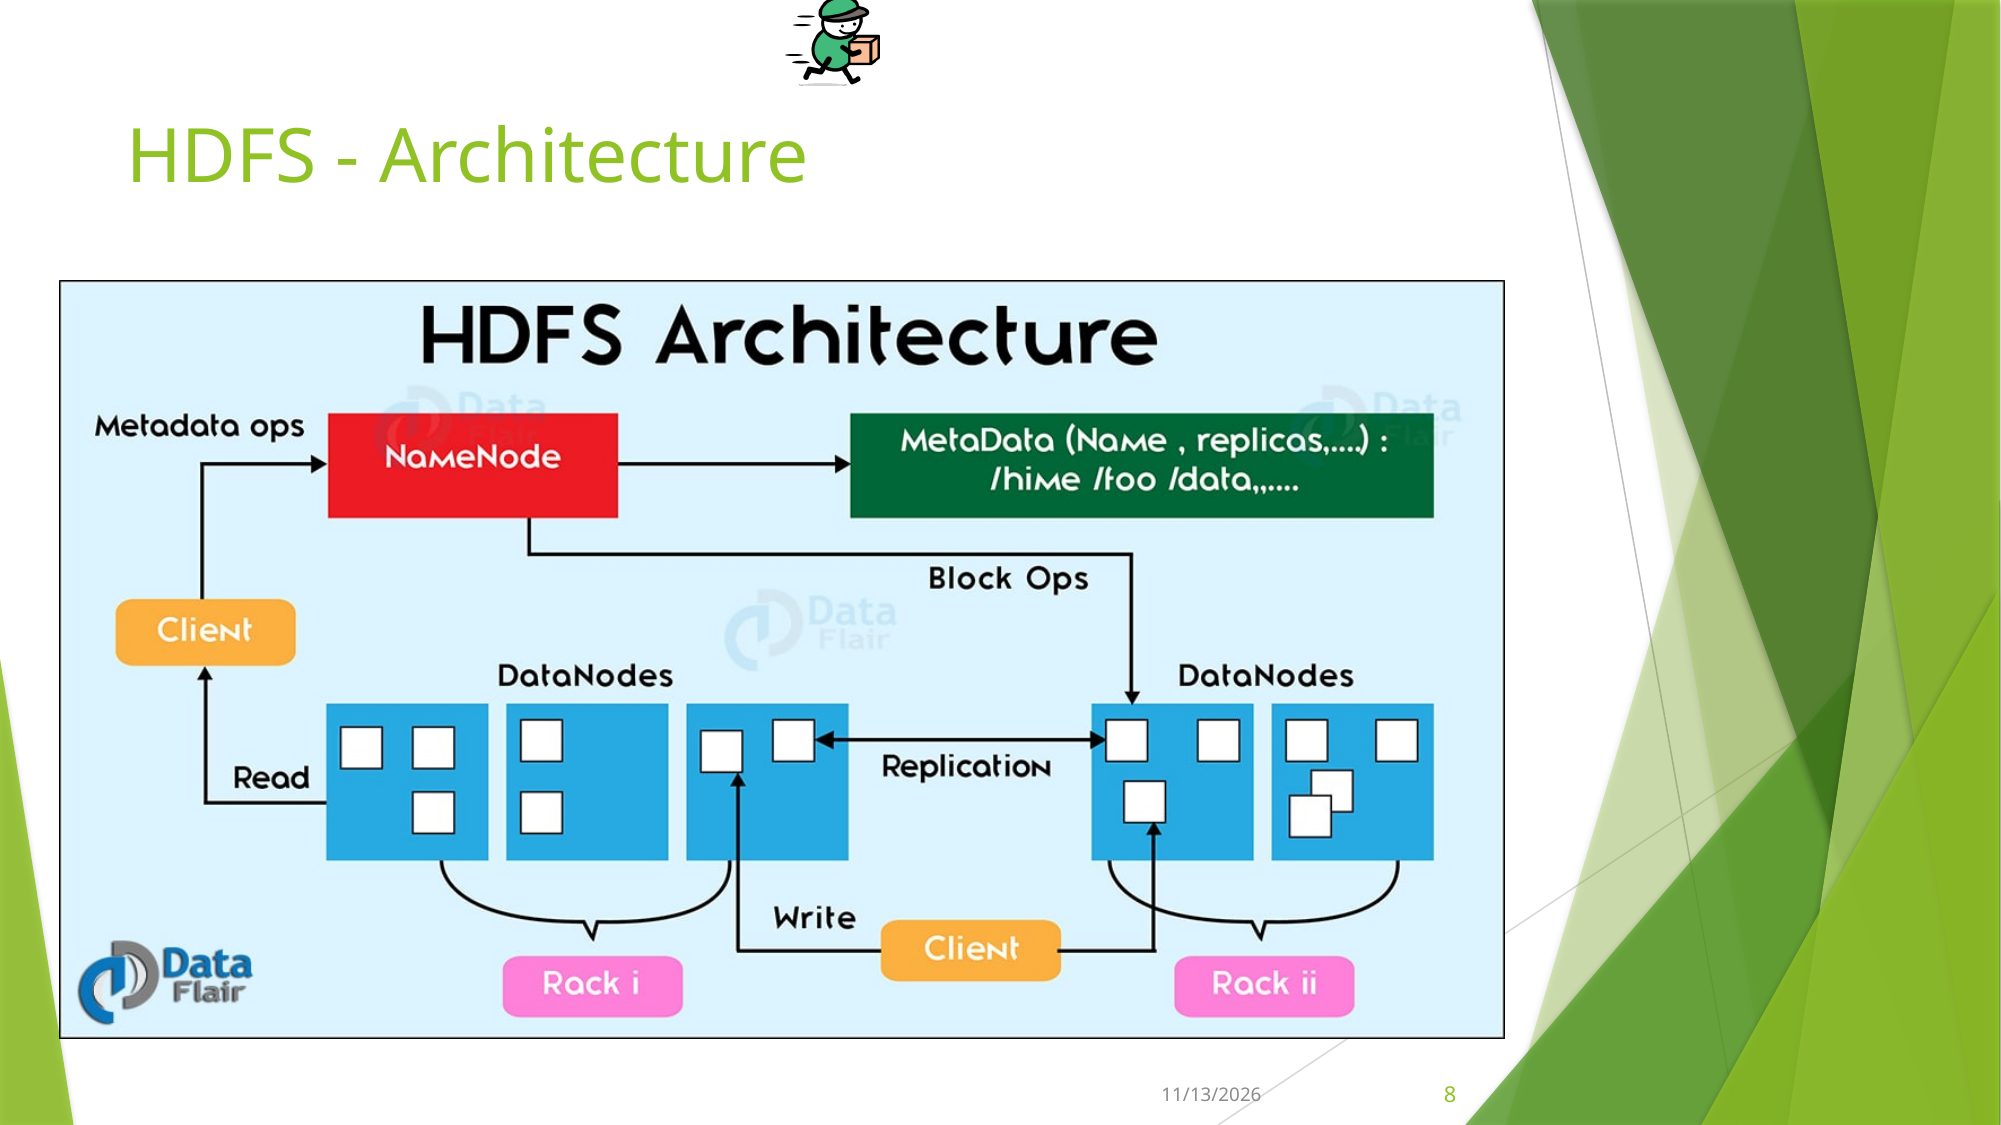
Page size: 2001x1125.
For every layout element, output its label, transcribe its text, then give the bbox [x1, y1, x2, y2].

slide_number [1126, 1065, 1277, 1125]
slide_number 8 [1359, 1065, 1472, 1125]
title HDFS - Architecture [111, 99, 1522, 317]
picture [58, 280, 1506, 1039]
picture [785, 0, 880, 86]
